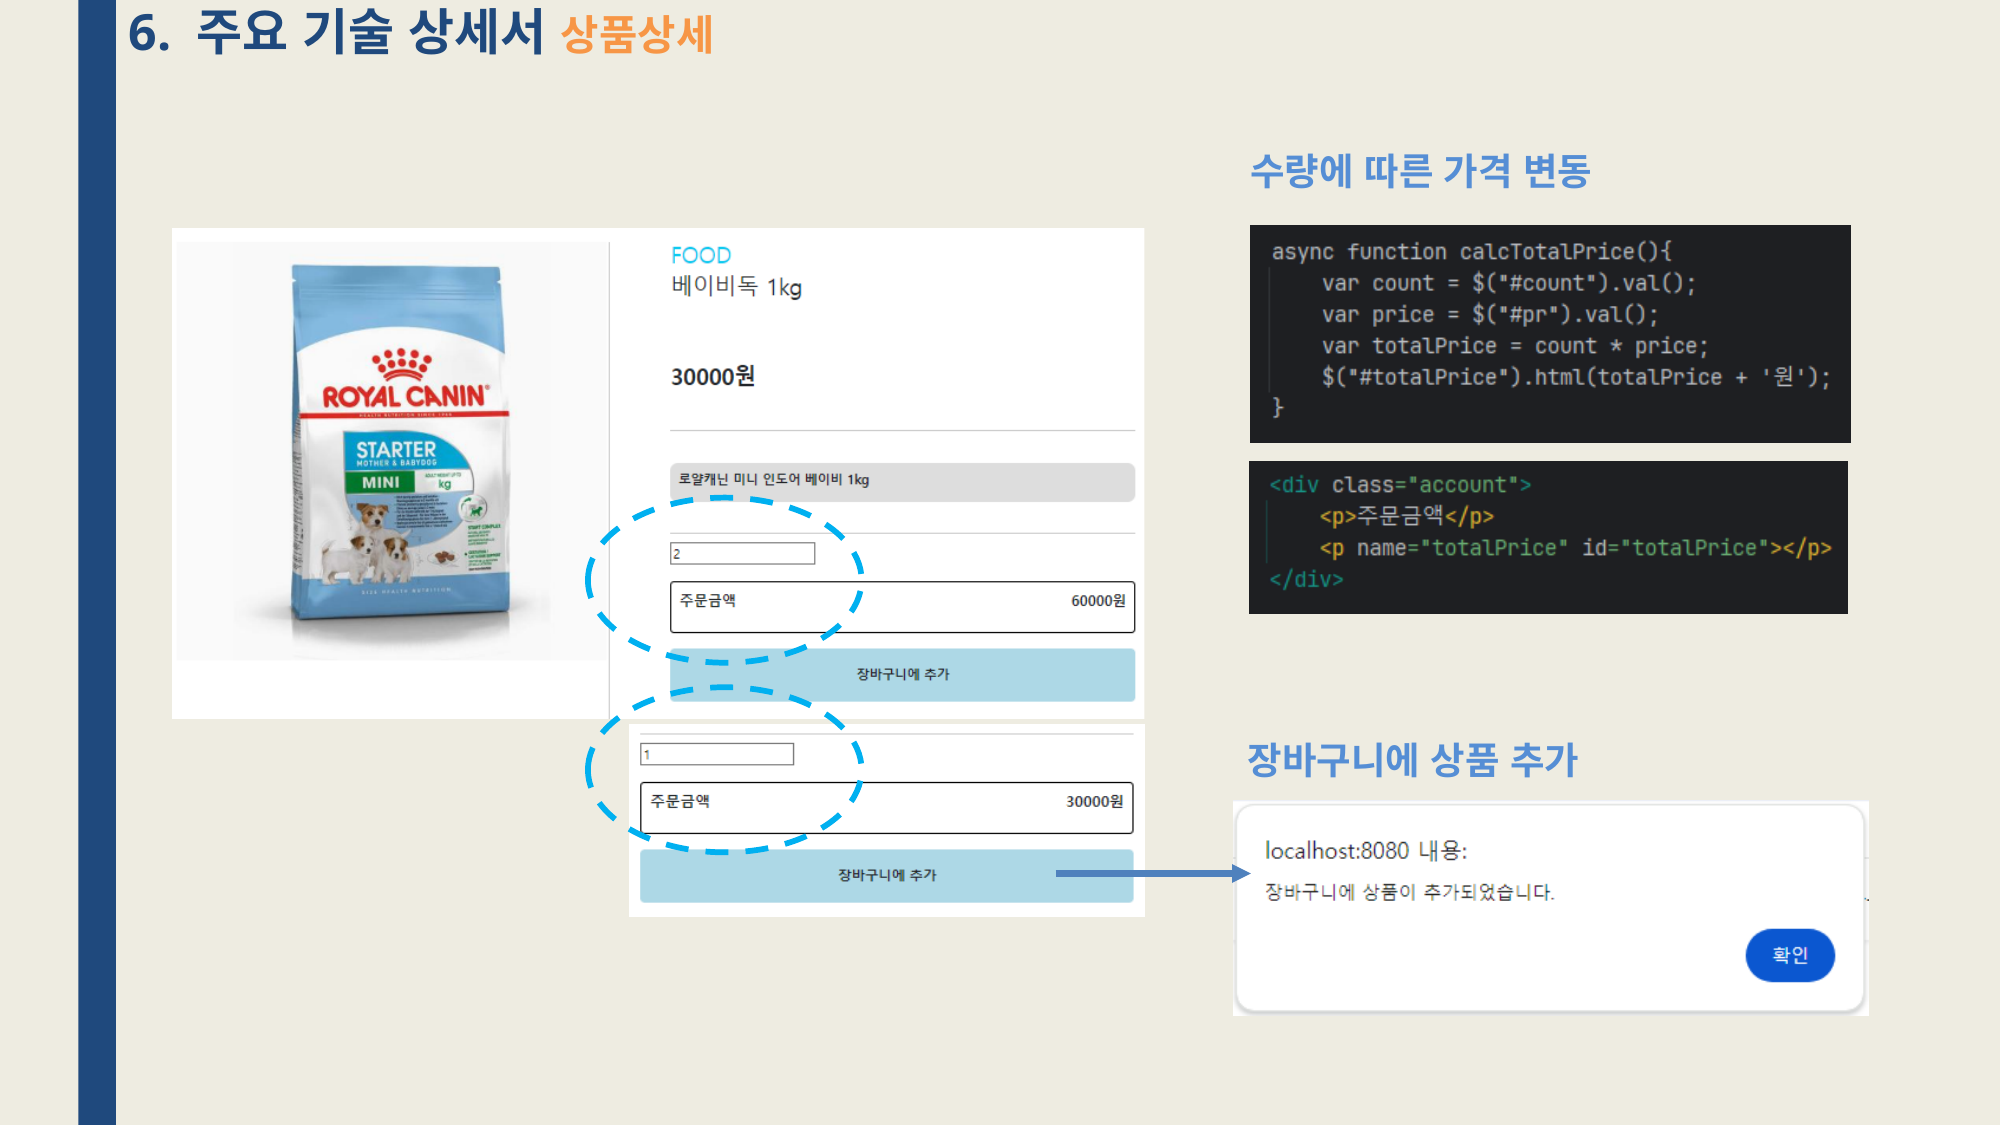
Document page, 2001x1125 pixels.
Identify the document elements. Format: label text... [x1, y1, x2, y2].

picture [1249, 461, 1848, 614]
text_box [585, 719, 843, 833]
text_box 수량에 따른 가격 변동 [1235, 140, 1625, 200]
picture [629, 724, 1145, 917]
picture [1232, 800, 1869, 1017]
picture [1250, 225, 1851, 444]
picture [171, 228, 1145, 719]
text_box 장바구니에 상품 추가 [1233, 729, 1628, 790]
text_box 6. 주요 기술 상세서 상품상세 [114, 0, 1689, 122]
